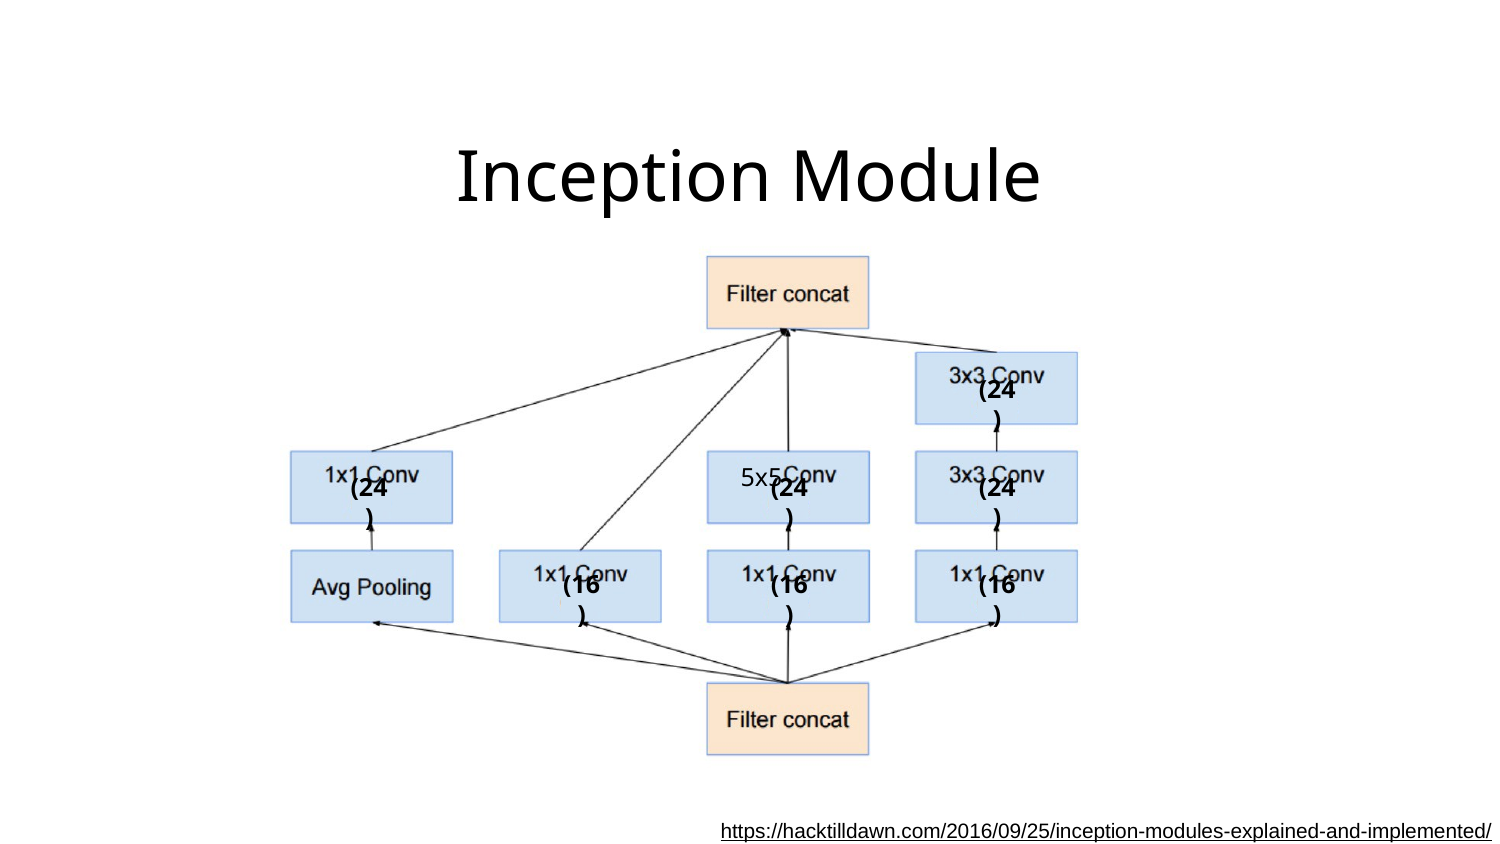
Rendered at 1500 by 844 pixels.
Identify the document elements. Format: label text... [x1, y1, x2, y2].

text_box https://hacktilldawn.com/2016/09/25/inception-modules-explained-and-implemented/ [705, 792, 1500, 844]
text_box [205, 220, 1192, 781]
title Inception Module [70, 94, 1430, 253]
